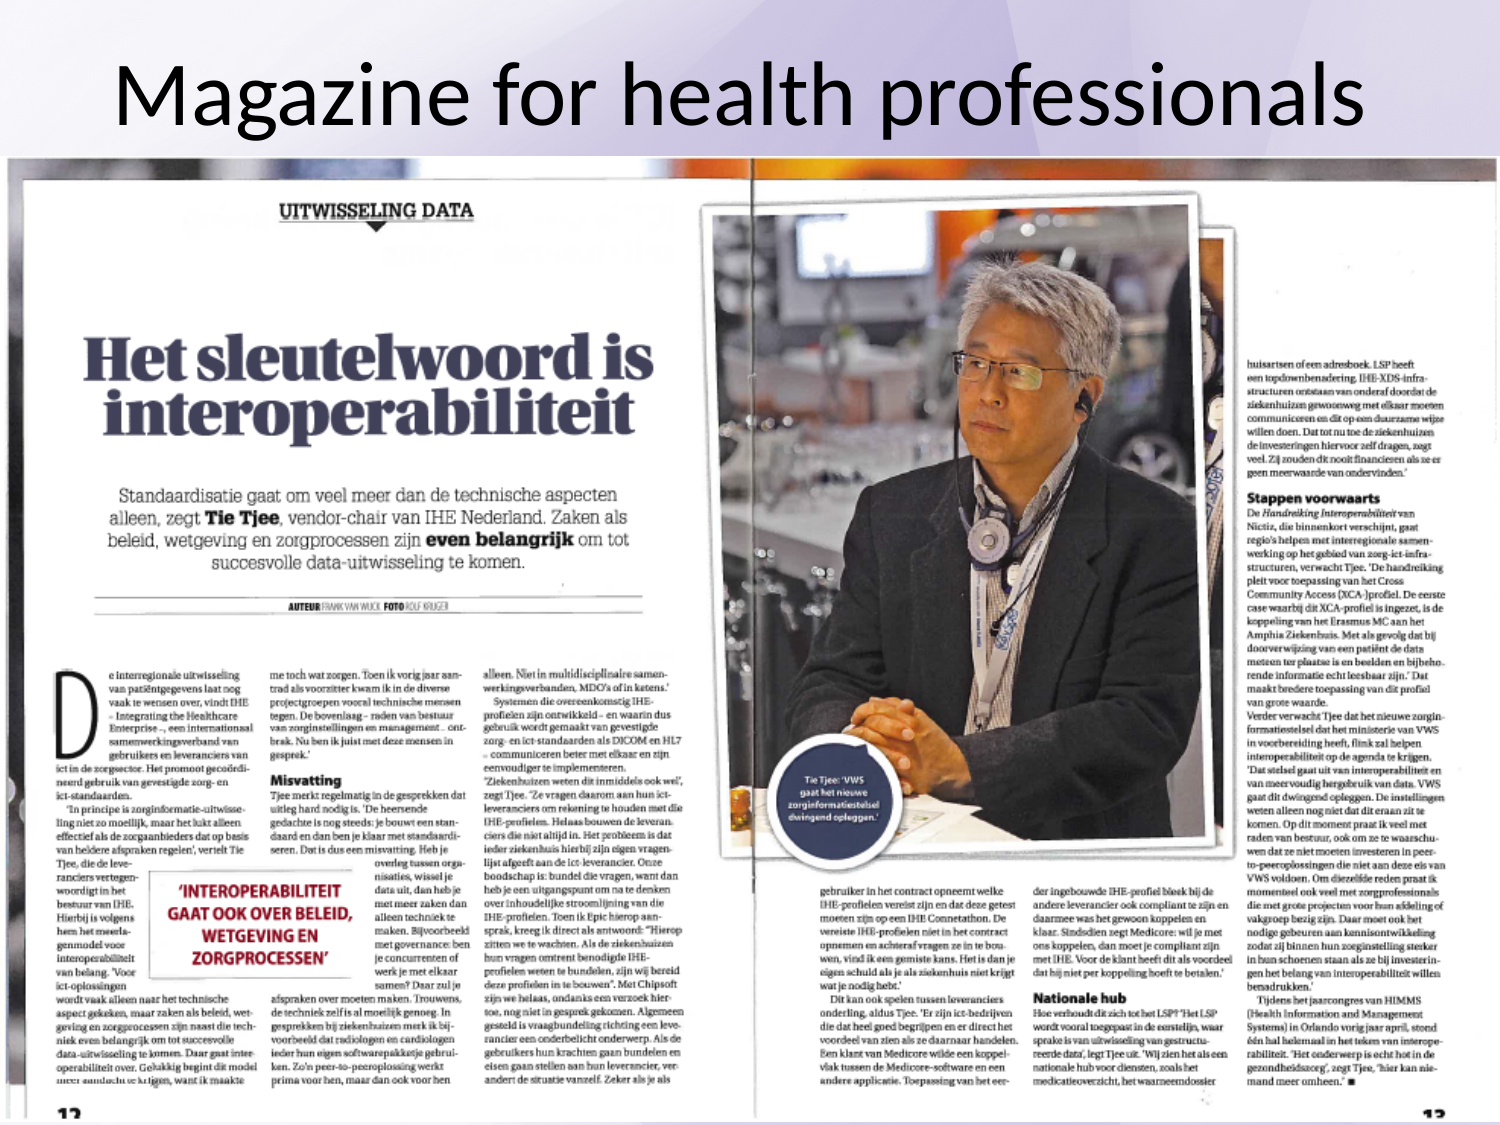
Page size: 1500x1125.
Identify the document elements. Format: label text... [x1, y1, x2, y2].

title Magazine for health professionals [56, 30, 1426, 146]
picture [0, 0, 1500, 1125]
